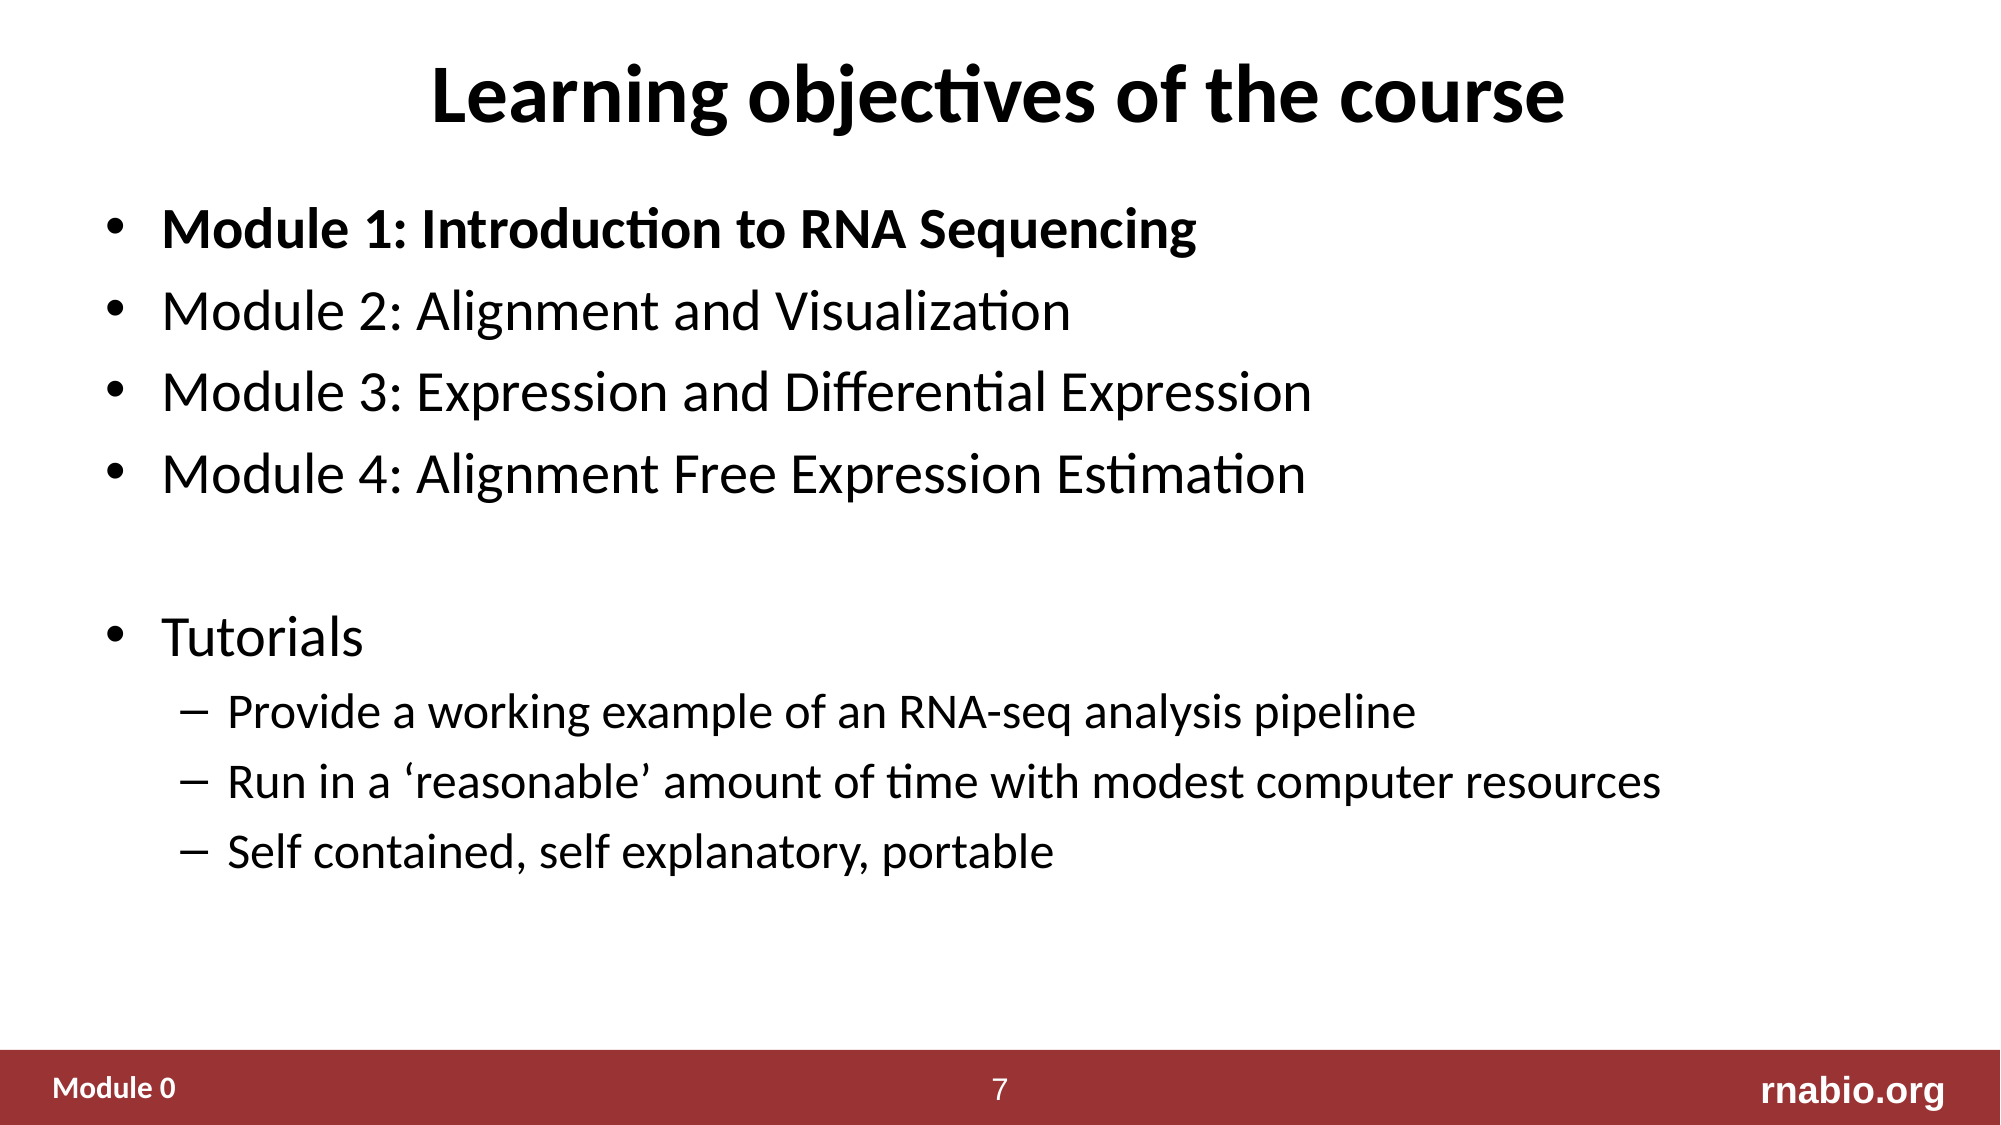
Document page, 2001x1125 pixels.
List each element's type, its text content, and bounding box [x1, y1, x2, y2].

title Learning objectives of the course [275, 0, 1725, 183]
list Module 1: Introduction to RNA Sequencing Module 2: Alignment and Visualization Module 3: Expression and Differential Expression Module 4: Alignment Free Expression Estimation Tutorials Provide a working example of an RNA-seq analysis pipeline Run in a ‘reasonable’ amount of time with modest computer resources Self contained, self explanatory, portable [90, 183, 1875, 1035]
